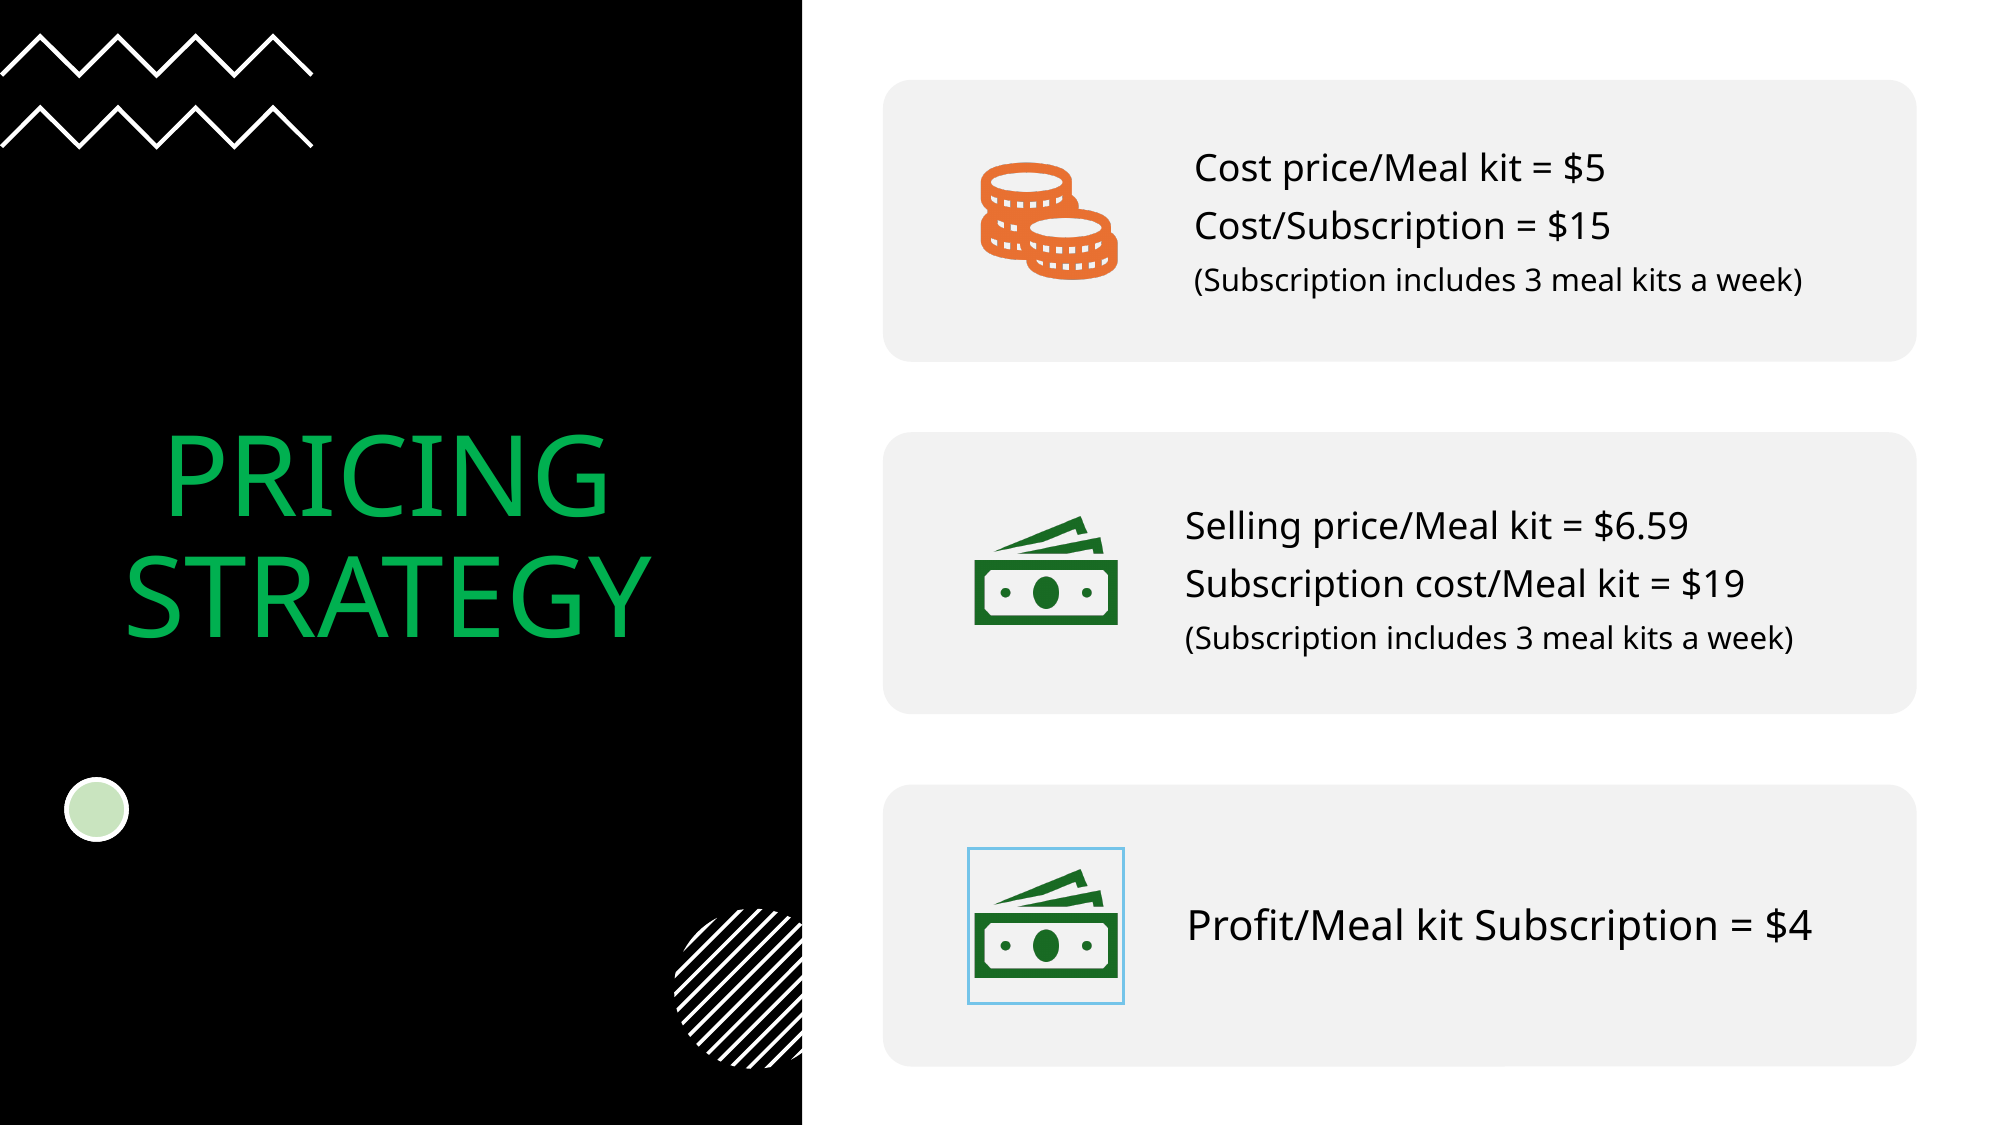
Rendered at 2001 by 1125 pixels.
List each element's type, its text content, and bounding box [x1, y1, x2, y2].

text_box [65, 777, 129, 841]
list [899, 77, 1934, 1069]
text_box [804, 0, 2000, 1125]
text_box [0, 32, 314, 151]
text_box [0, 0, 804, 1125]
title PRICING STRATEGY [31, 314, 744, 767]
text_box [673, 908, 835, 1070]
